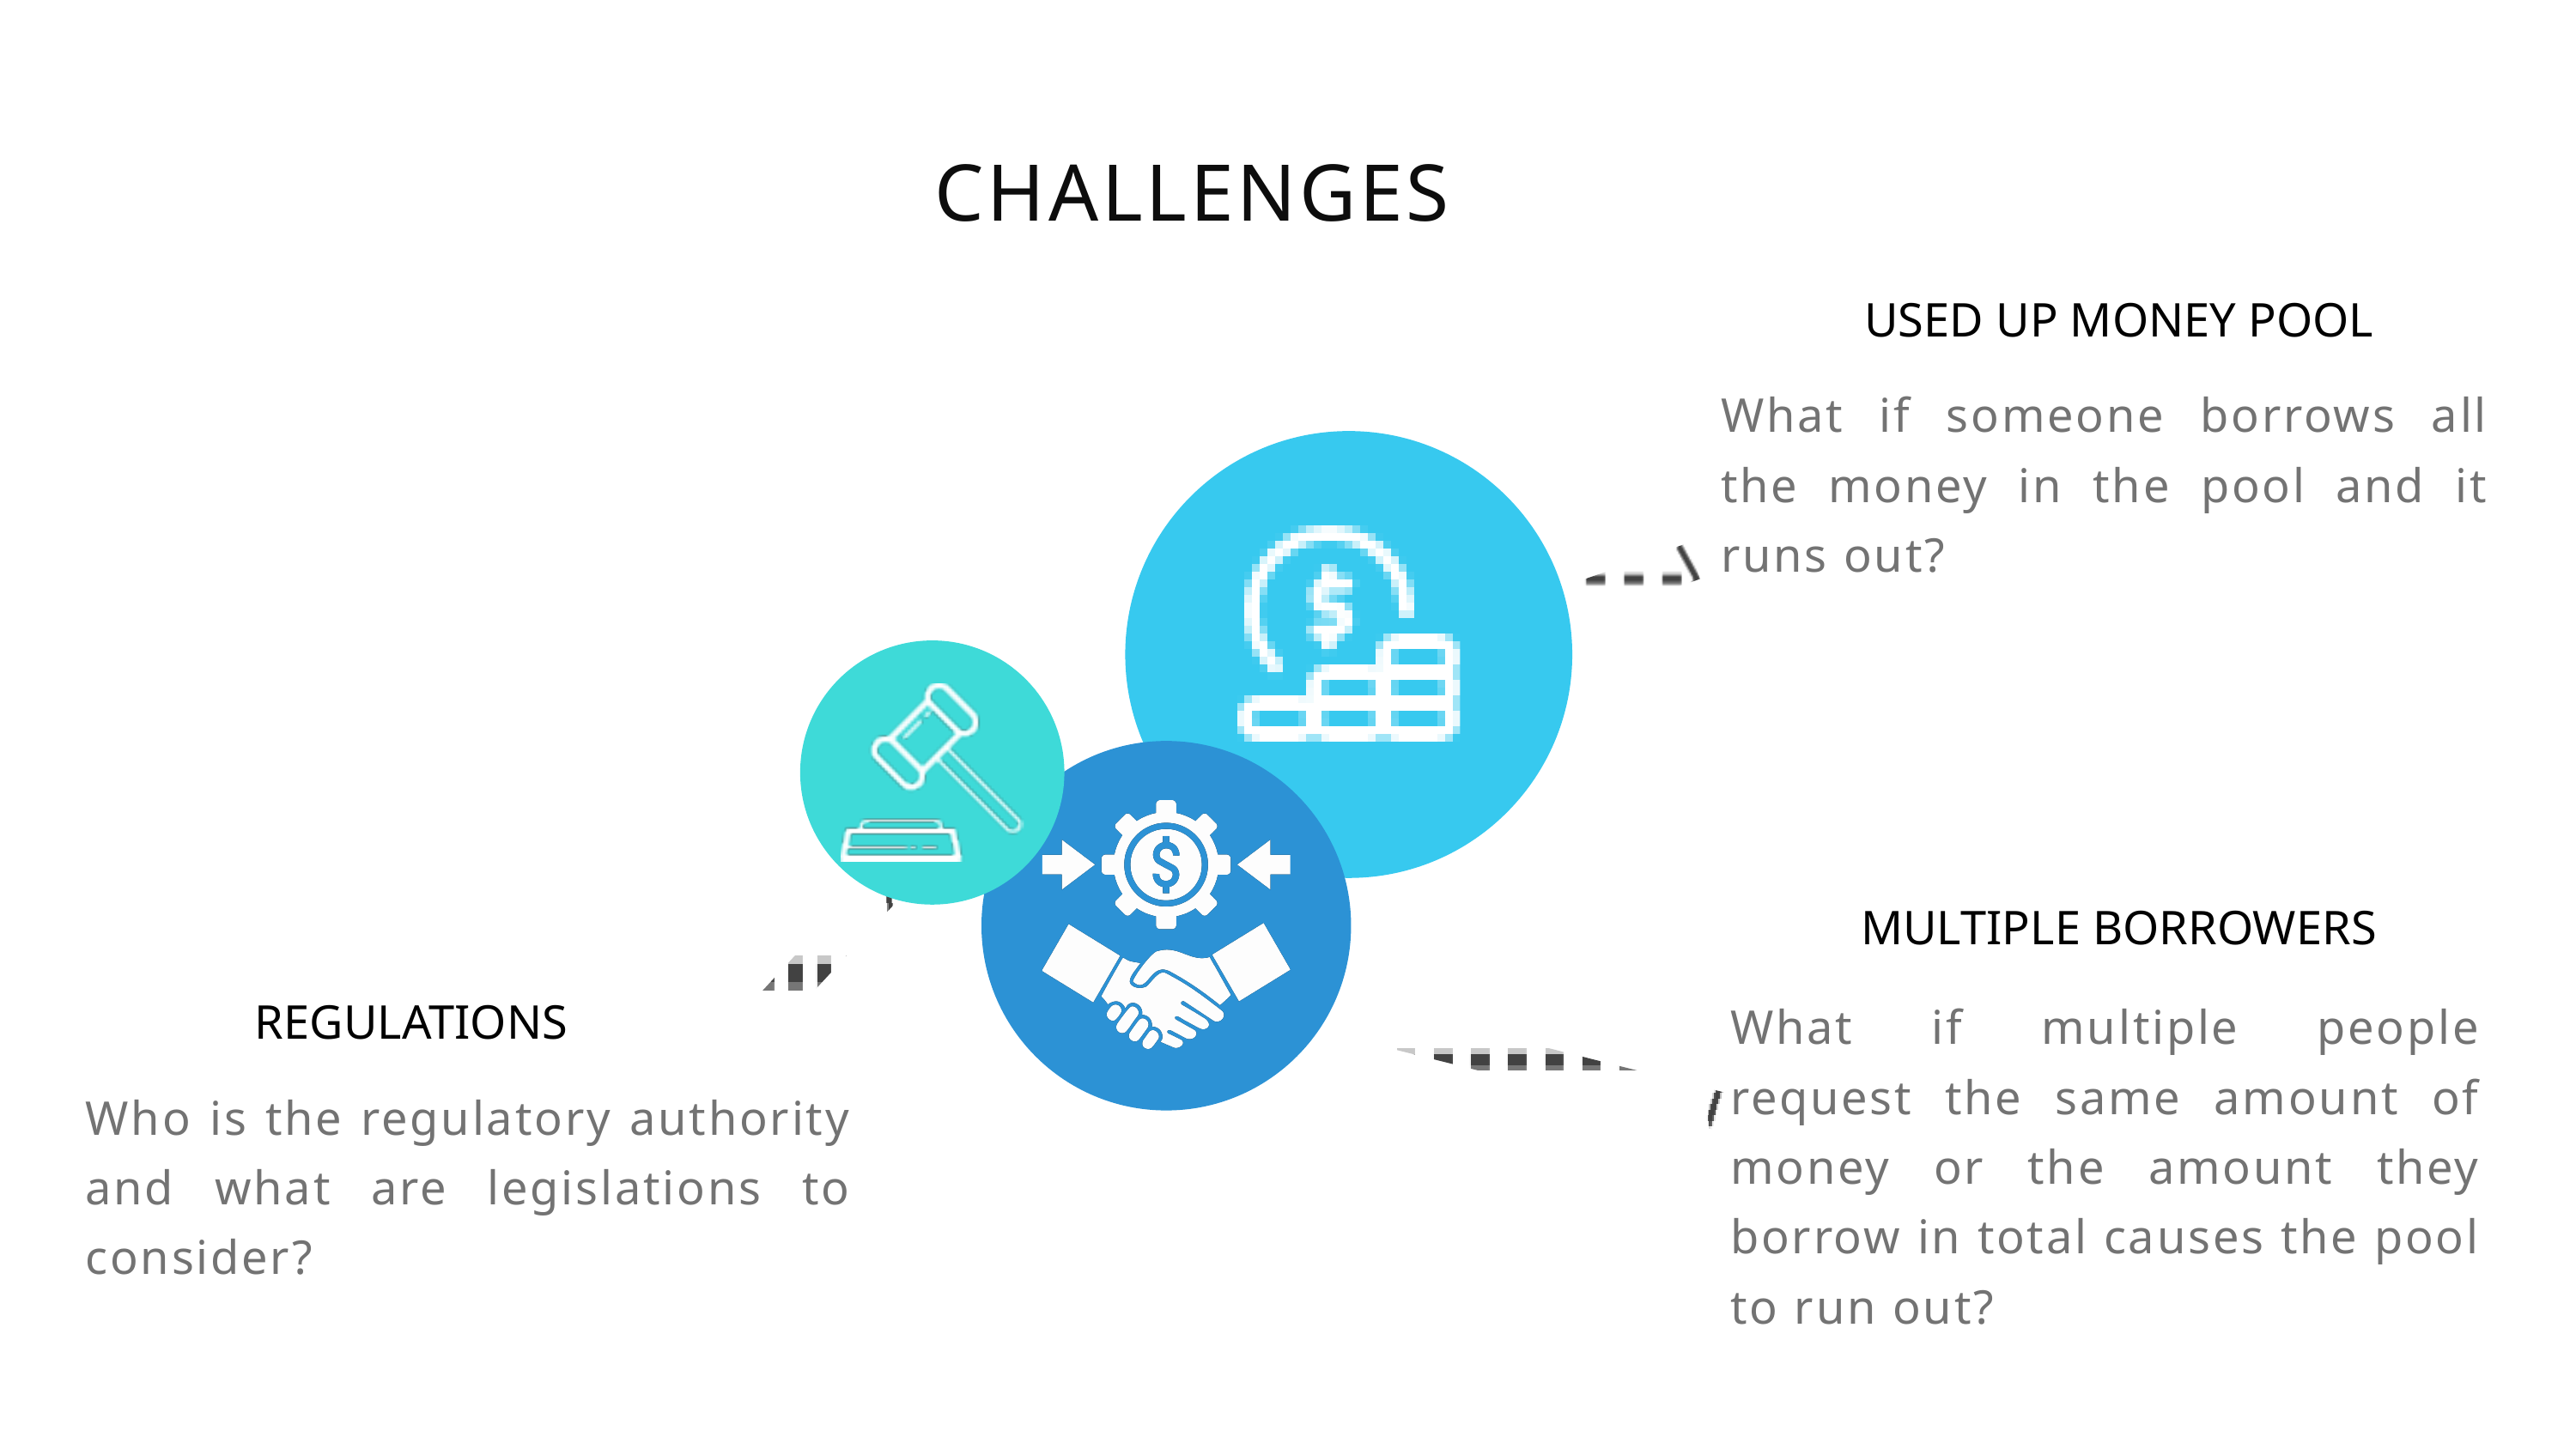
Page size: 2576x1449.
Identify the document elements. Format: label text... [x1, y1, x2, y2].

text_box What if someone borrows all the money in the pool and it runs out? [1721, 372, 2491, 652]
text_box REGULATIONS [247, 992, 575, 1049]
text_box USED UP MONEY POOL [1863, 290, 2375, 347]
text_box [981, 740, 1352, 1111]
text_box What if multiple people request the same amount of money or the amount they borrow in total causes the pool to run out? [1730, 984, 2482, 1333]
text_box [799, 640, 1065, 905]
text_box CHALLENGES [469, 126, 1916, 237]
text_box [697, 912, 888, 1074]
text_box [1125, 430, 1573, 878]
text_box [1576, 543, 1701, 620]
text_box MULTIPLE BORROWERS [1850, 898, 2387, 955]
text_box [1355, 999, 1730, 1132]
text_box Who is the regulatory authority and what are legislations to consider? [85, 1074, 854, 1284]
